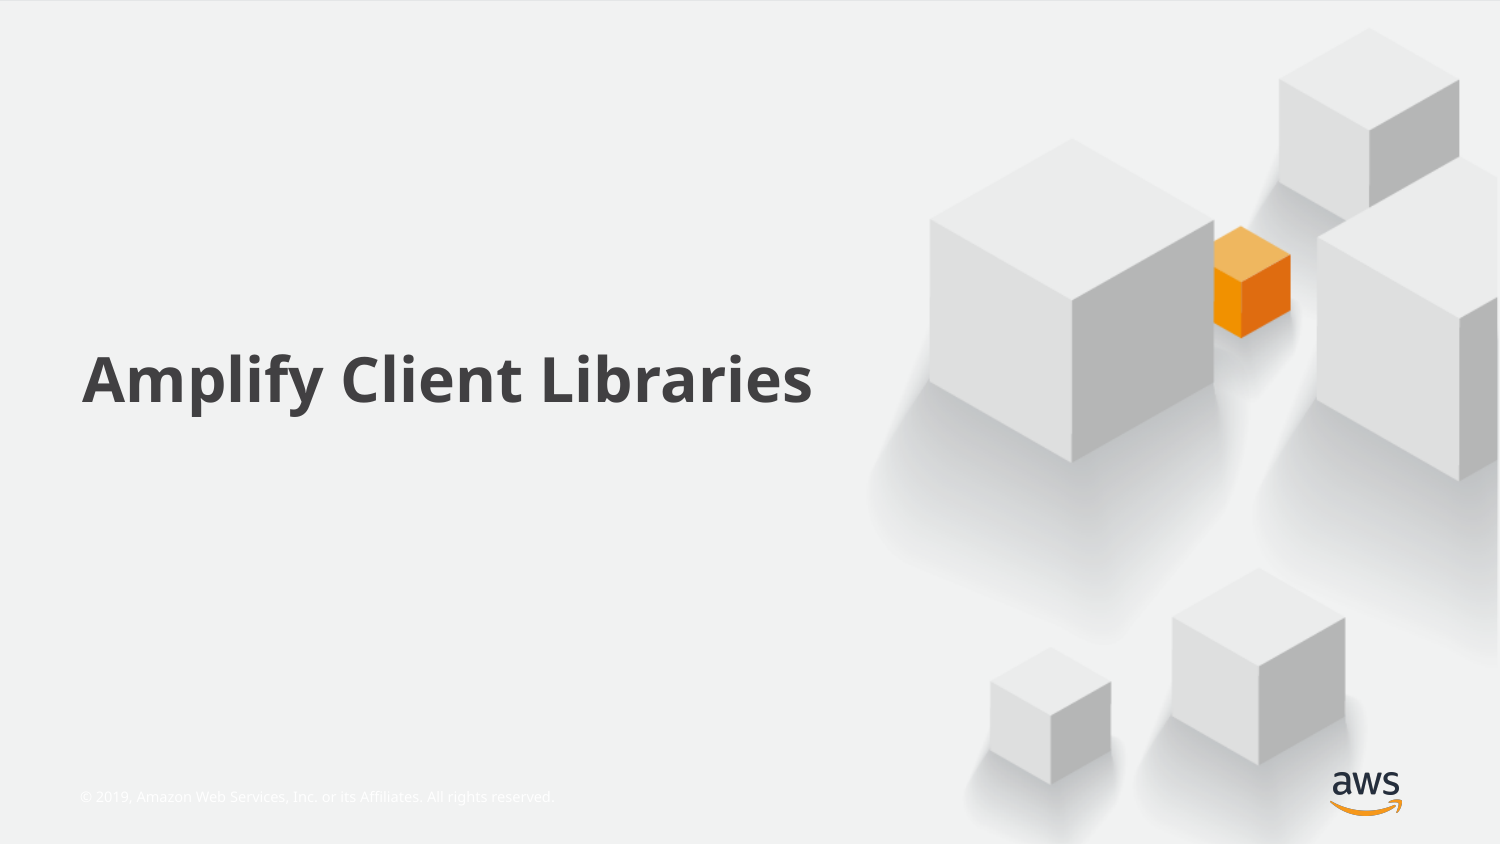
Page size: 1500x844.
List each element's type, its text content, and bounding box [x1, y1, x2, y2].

title Amplify Client Libraries [67, 274, 1064, 480]
picture [0, 0, 1500, 844]
